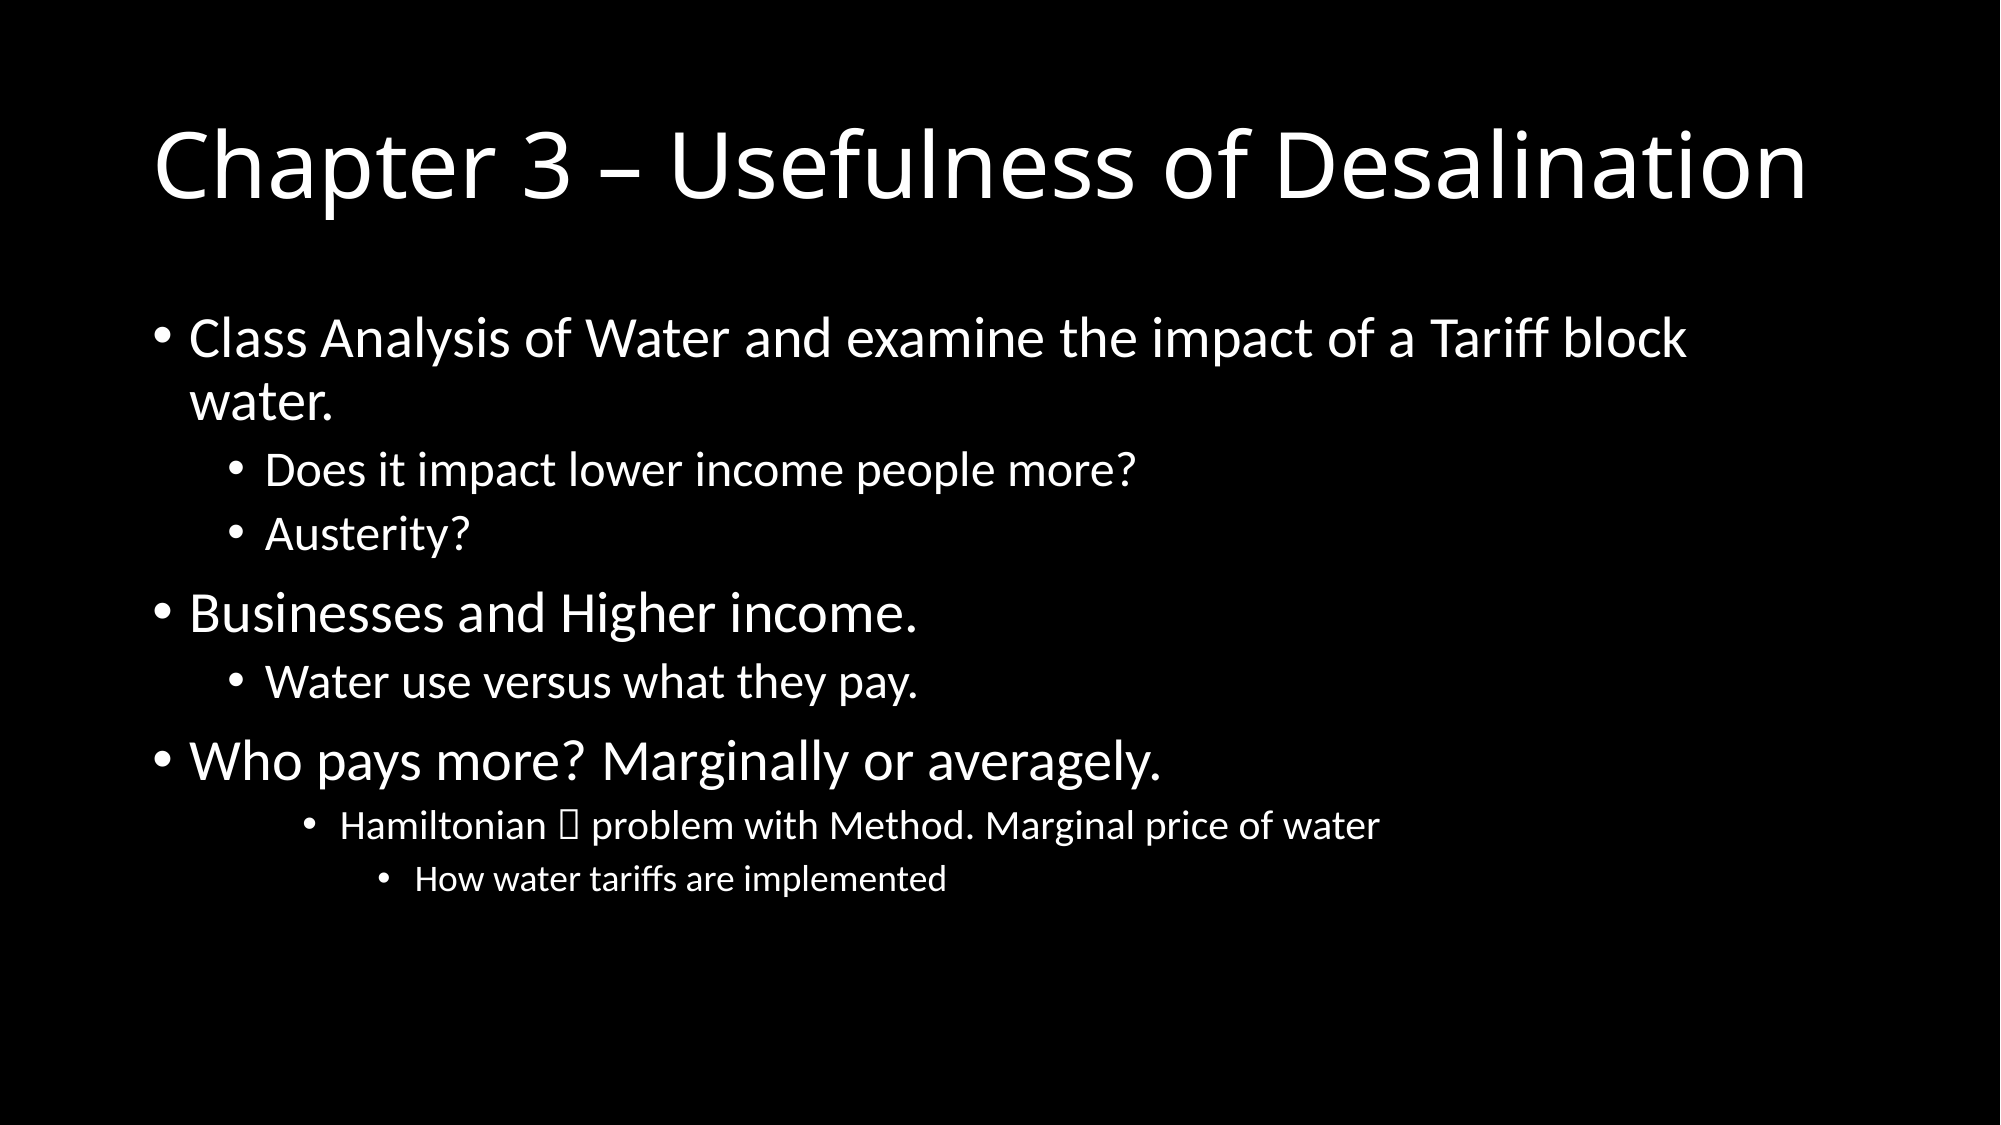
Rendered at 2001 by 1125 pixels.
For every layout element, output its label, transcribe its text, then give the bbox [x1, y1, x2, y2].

title Chapter 3 – Usefulness of Desalination [137, 59, 1863, 278]
list Class Analysis of Water and examine the impact of a Tariff block water. Does it impact lower income people more? Austerity? Businesses and Higher income. Water use versus what they pay. Who pays more? Marginally or averagely. Hamiltonian  problem with Method. Marginal price of water How water tariffs are implemented [137, 299, 1863, 1014]
